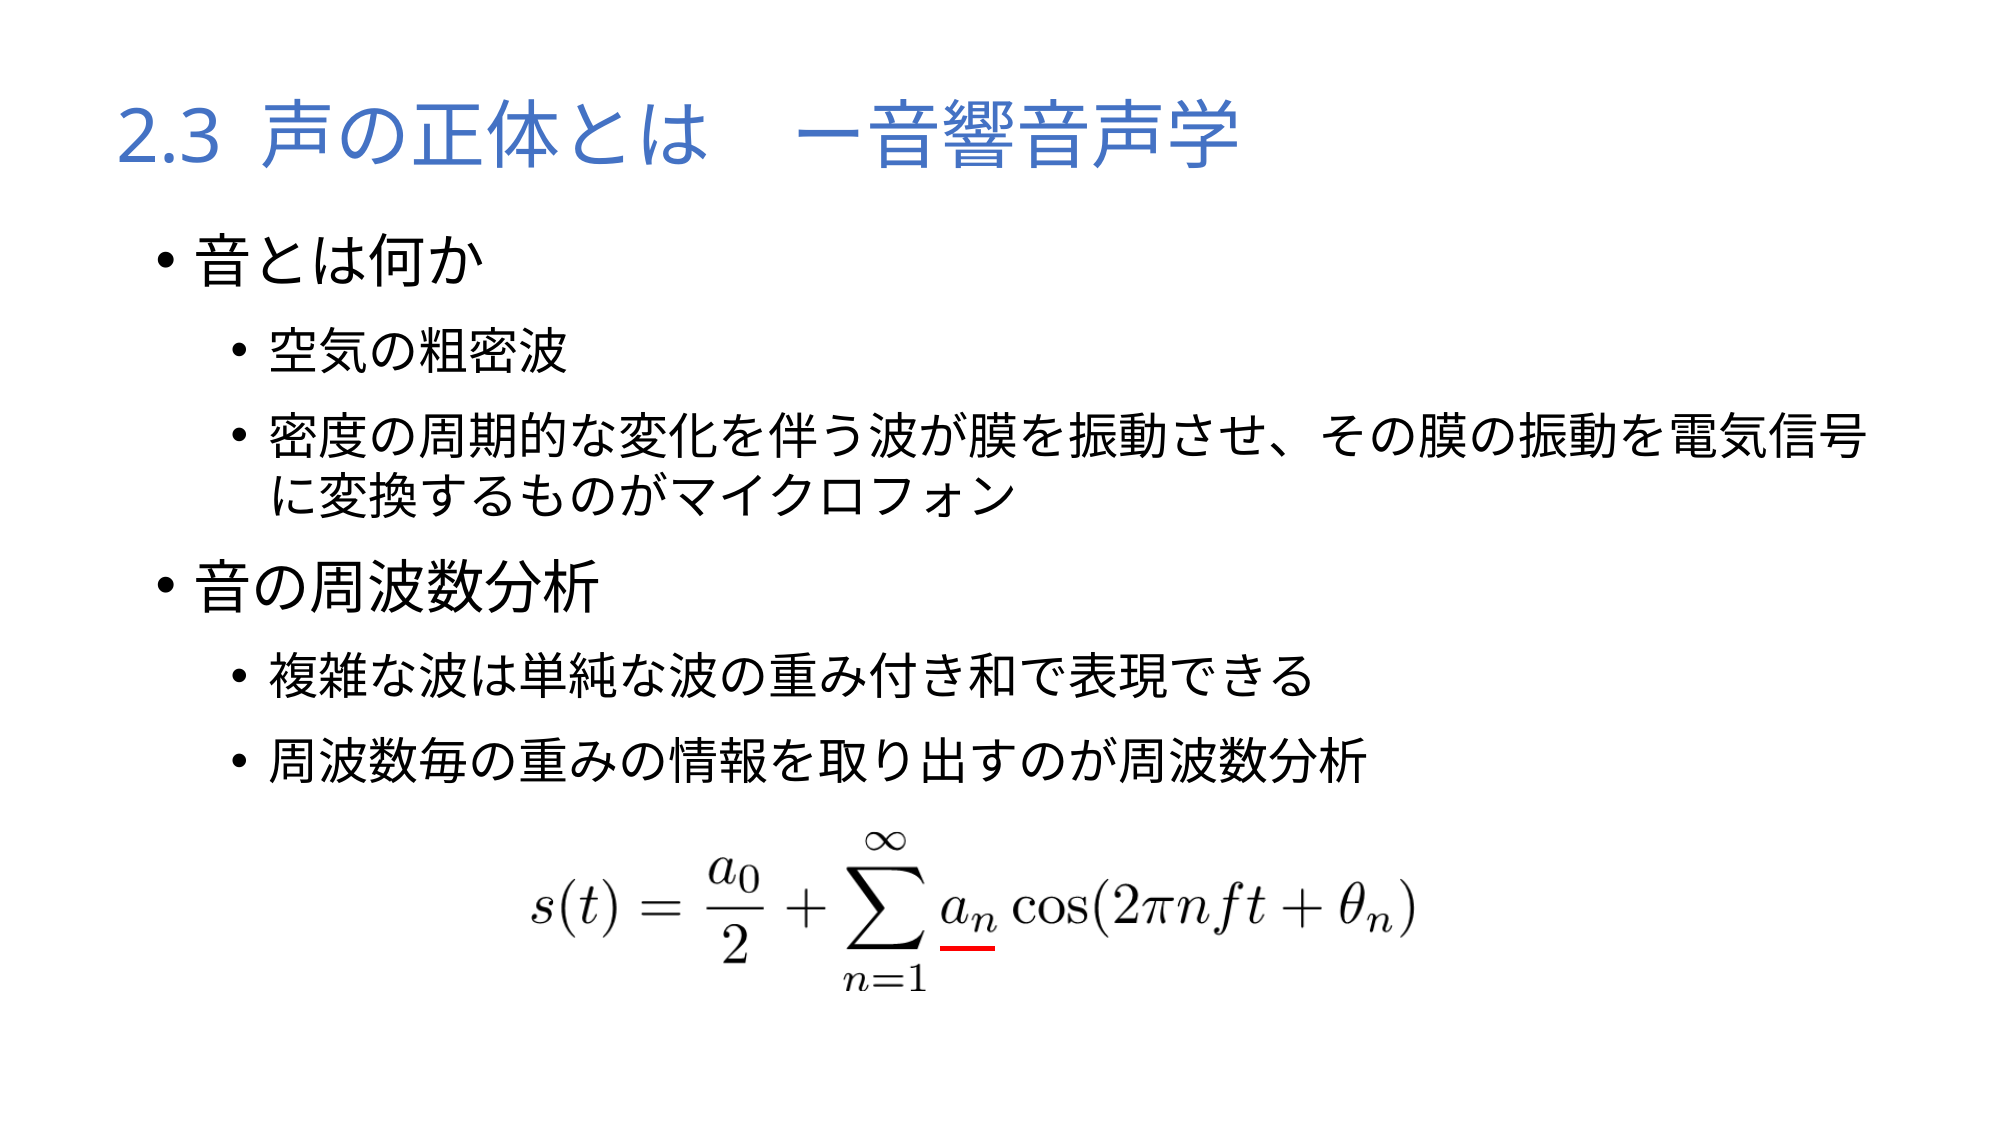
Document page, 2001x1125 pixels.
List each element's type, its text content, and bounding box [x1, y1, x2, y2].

list 音とは何か 空気の粗密波 密度の周期的な変化を伴う波が膜を振動させ、その膜の振動を電気信号に変換するものがマイクロフォン 音の周波数分析 複雑な波は単純な波の重み付き和で表現できる 周波数毎の重みの情報を取り出すのが周波数分析 [140, 217, 1887, 931]
picture [528, 831, 1419, 991]
title 2.3 声の正体とは ー音響音声学 [101, 59, 1515, 218]
